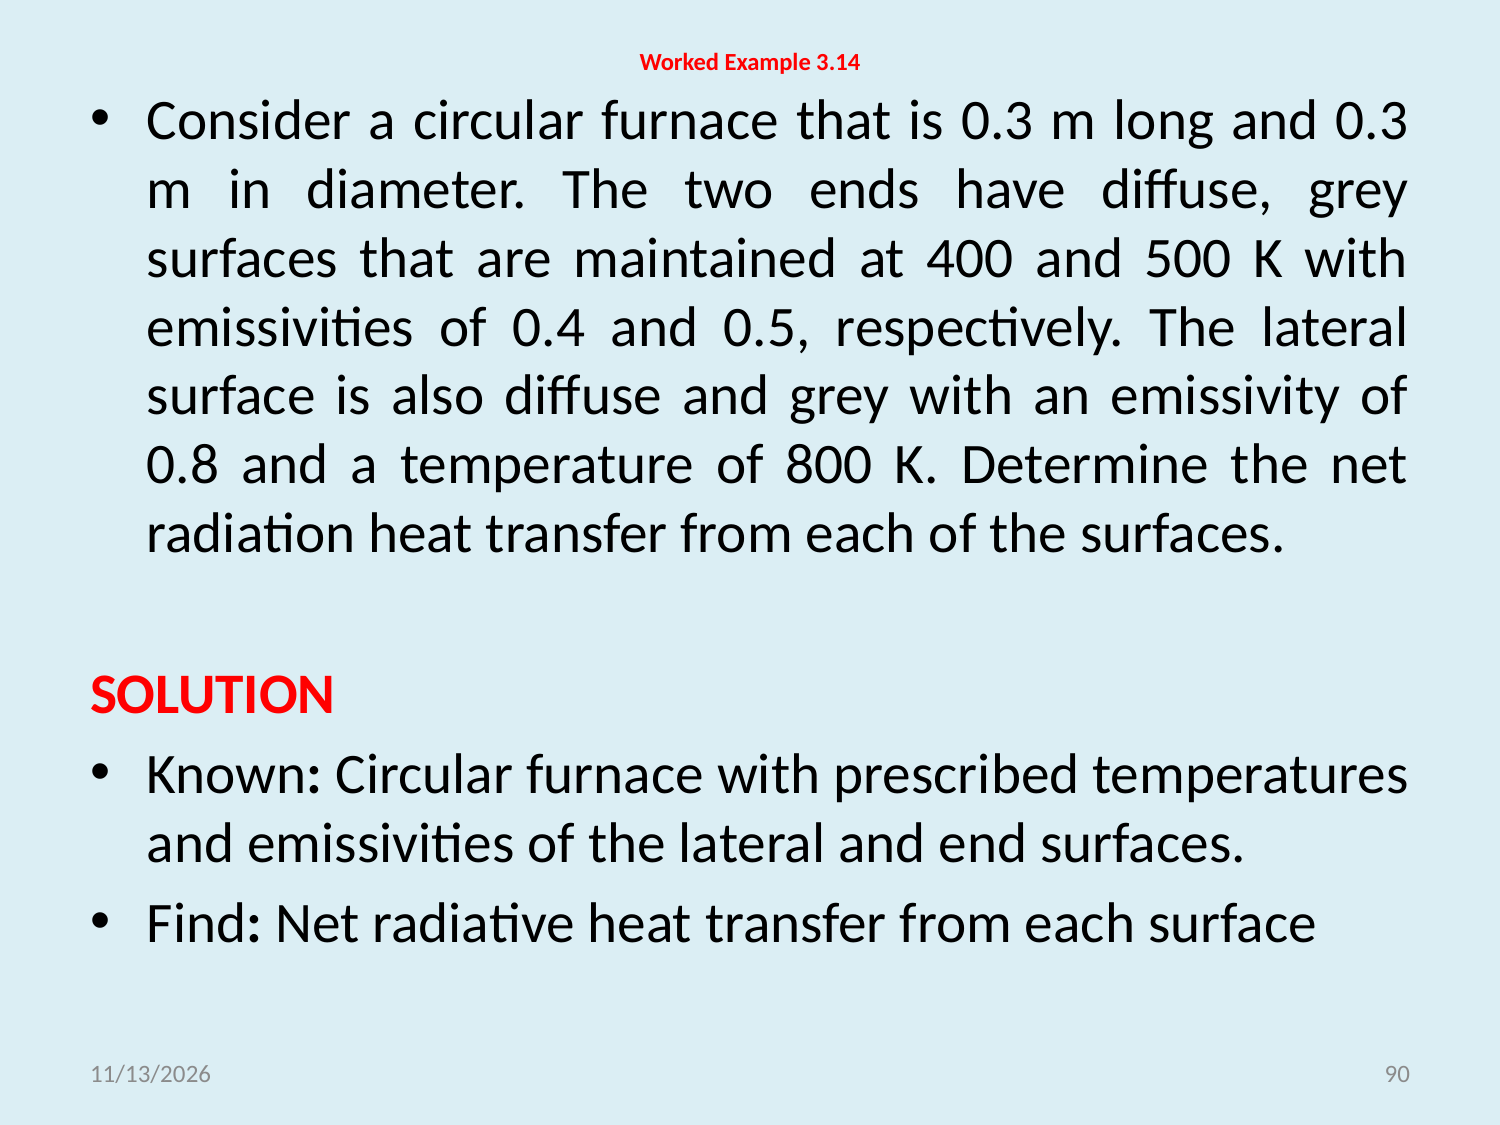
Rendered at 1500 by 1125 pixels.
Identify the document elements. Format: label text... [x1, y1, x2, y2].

list Consider a circular furnace that is 0.3 m long and 0.3 m in diameter. The two ends have diffuse, grey surfaces that are maintained at 400 and 500 K with emissivities of 0.4 and 0.5, respectively. The lateral surface is also diffuse and grey with an emissivity of 0.8 and a temperature of 800 K. Determine the net radiation heat transfer from each of the surfaces. SOLUTION Known: Circular furnace with prescribed temperatures and emissivities of the lateral and end surfaces. Find: Net radiative heat transfer from each surface [75, 75, 1425, 1005]
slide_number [75, 1042, 425, 1103]
slide_number 90 [1074, 1042, 1425, 1103]
title Worked Example 3.14 [75, 37, 1425, 75]
